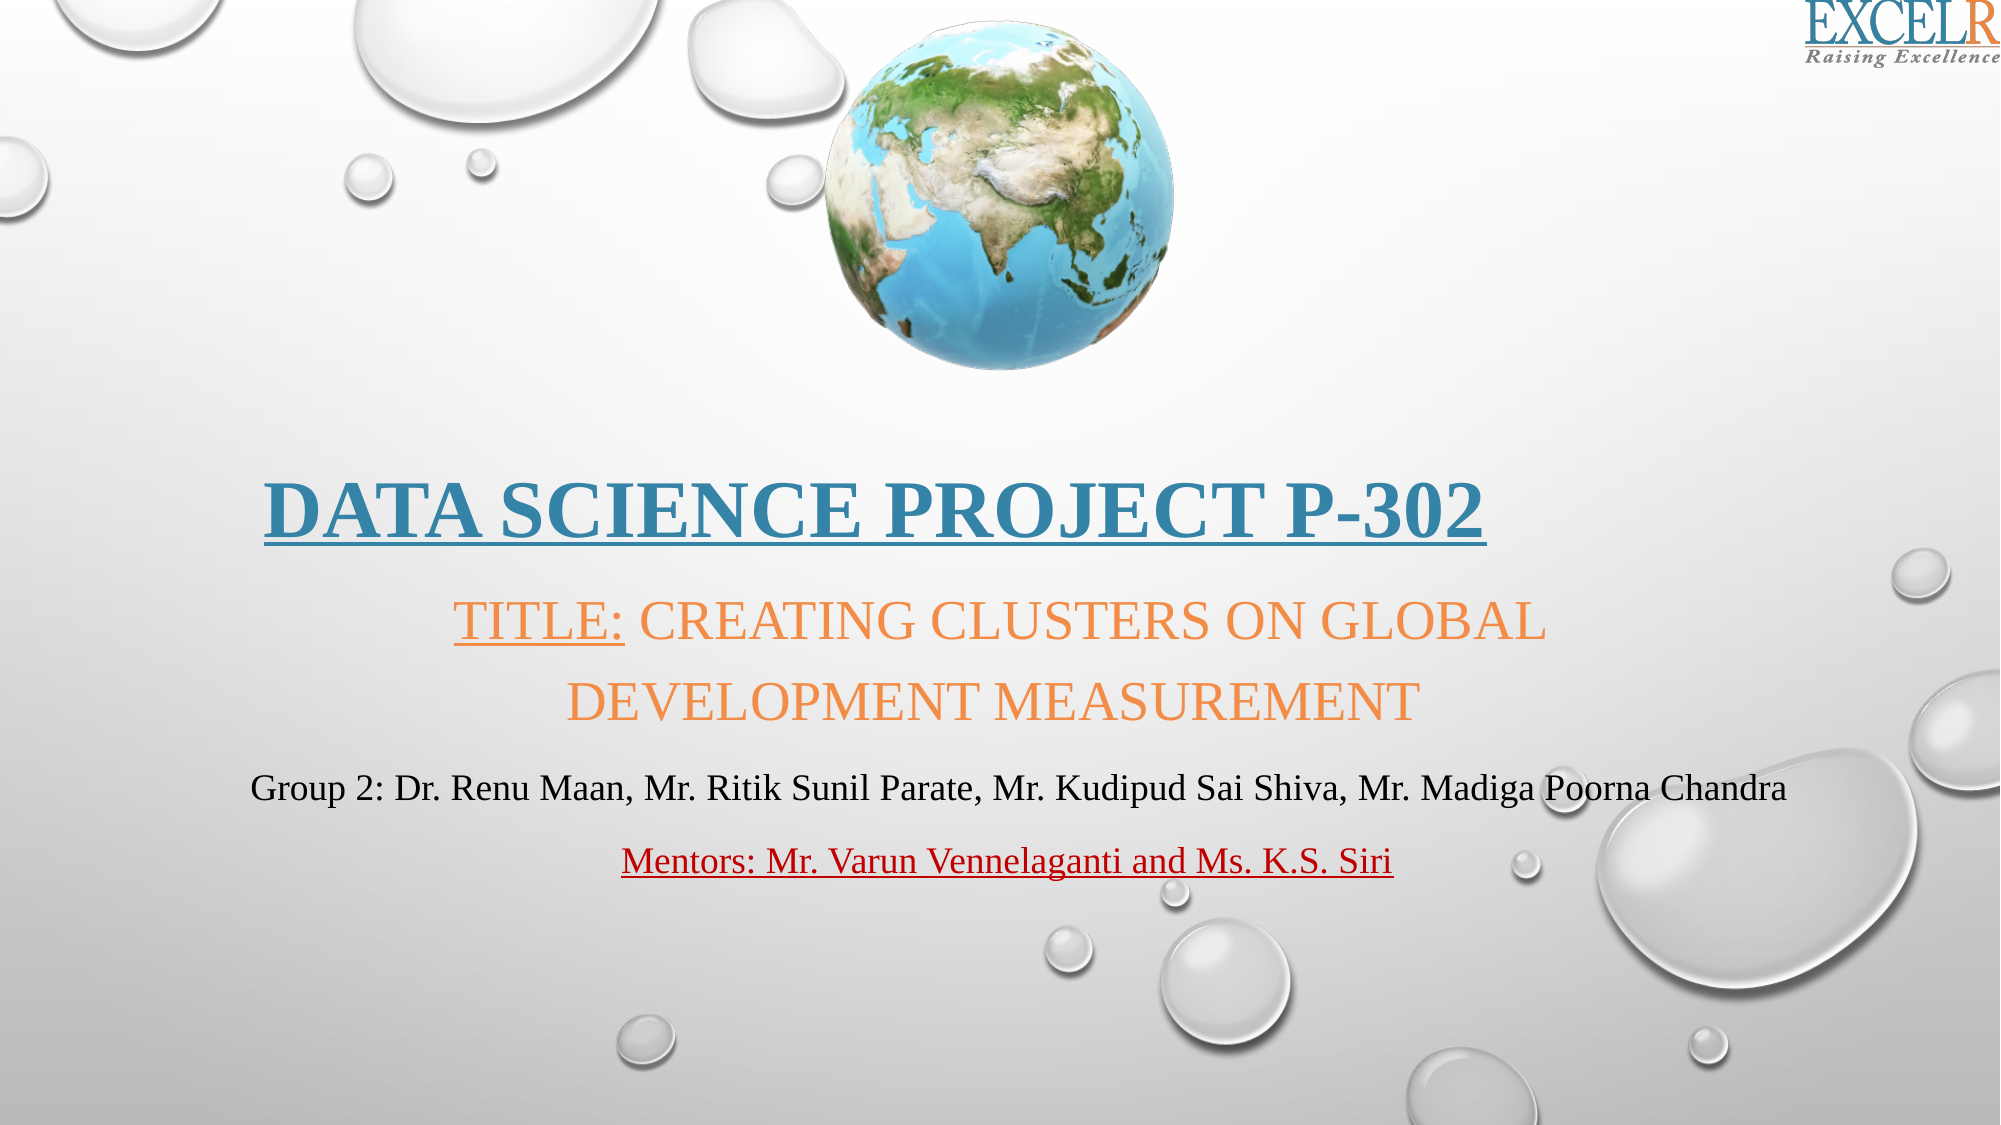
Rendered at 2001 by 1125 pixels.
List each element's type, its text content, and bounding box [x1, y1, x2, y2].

picture [0, 0, 2000, 1125]
text_box Mentors: Mr. Varun Vennelaganti and Ms. K.S. Siri [606, 828, 1409, 889]
title Data Science Project P-302 [248, 400, 1726, 563]
text_box Group 2: Dr. Renu Maan, Mr. Ritik Sunil Parate, Mr. Kudipud Sai Shiva, Mr. Madiga Poorna Chandra [235, 755, 1814, 815]
subtitle Title: Creating Clusters on Global Development Measurement [261, 562, 1739, 742]
